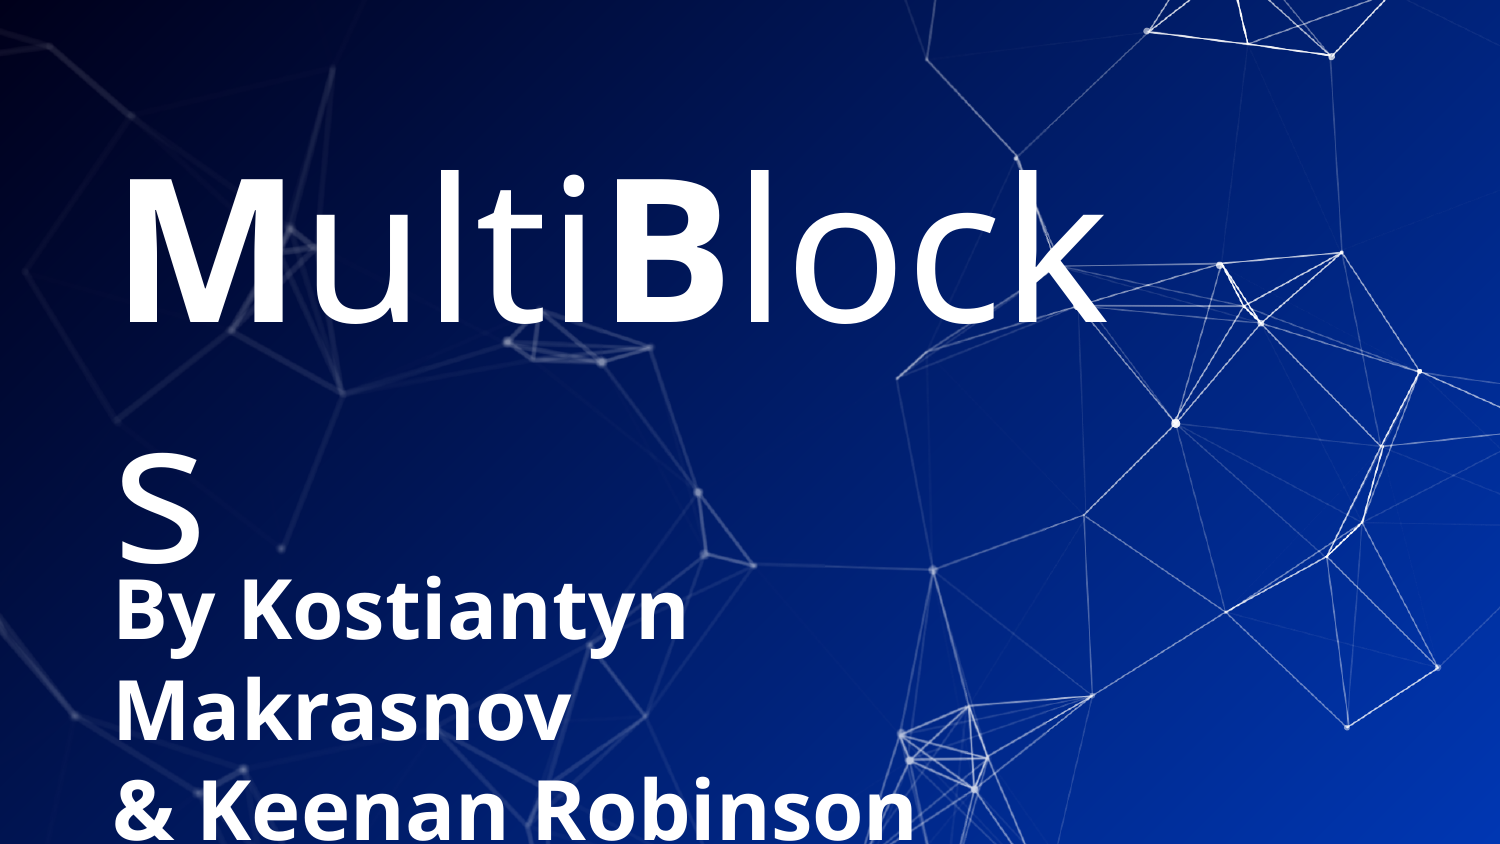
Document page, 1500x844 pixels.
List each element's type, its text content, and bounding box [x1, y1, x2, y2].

text_box By Kostiantyn Makrasnov & Keenan Robinson [112, 556, 1064, 764]
title MultiBlocks [112, 122, 1191, 313]
picture [0, 0, 1500, 844]
